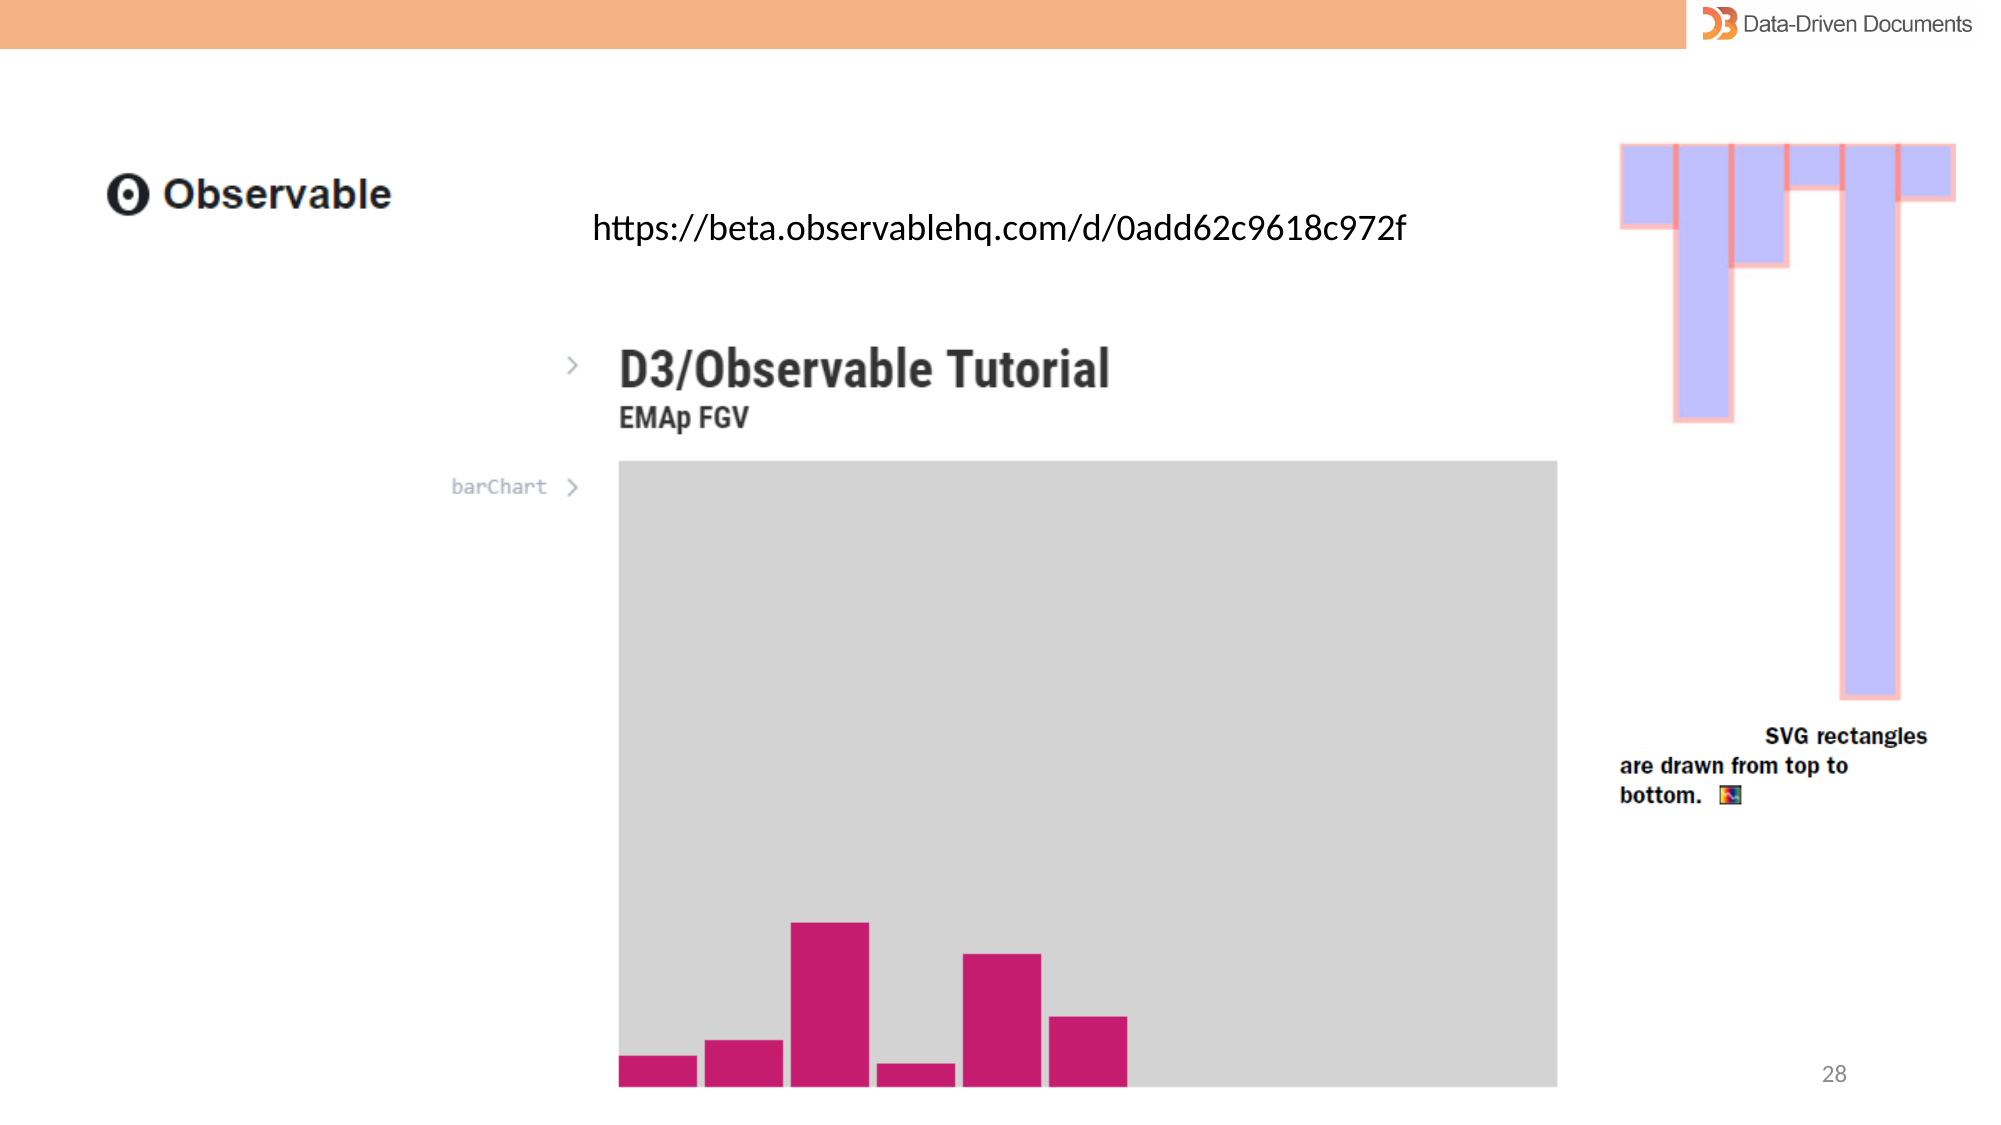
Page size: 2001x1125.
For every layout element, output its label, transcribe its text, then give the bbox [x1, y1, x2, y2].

text_box [0, 0, 1687, 50]
text_box https://beta.observablehq.com/d/0add62c9618c972f [577, 195, 1423, 256]
picture [422, 314, 1578, 1103]
picture [90, 163, 401, 232]
slide_number 28 [1578, 1042, 1863, 1103]
picture [1598, 126, 1983, 820]
picture [1695, 4, 1978, 44]
